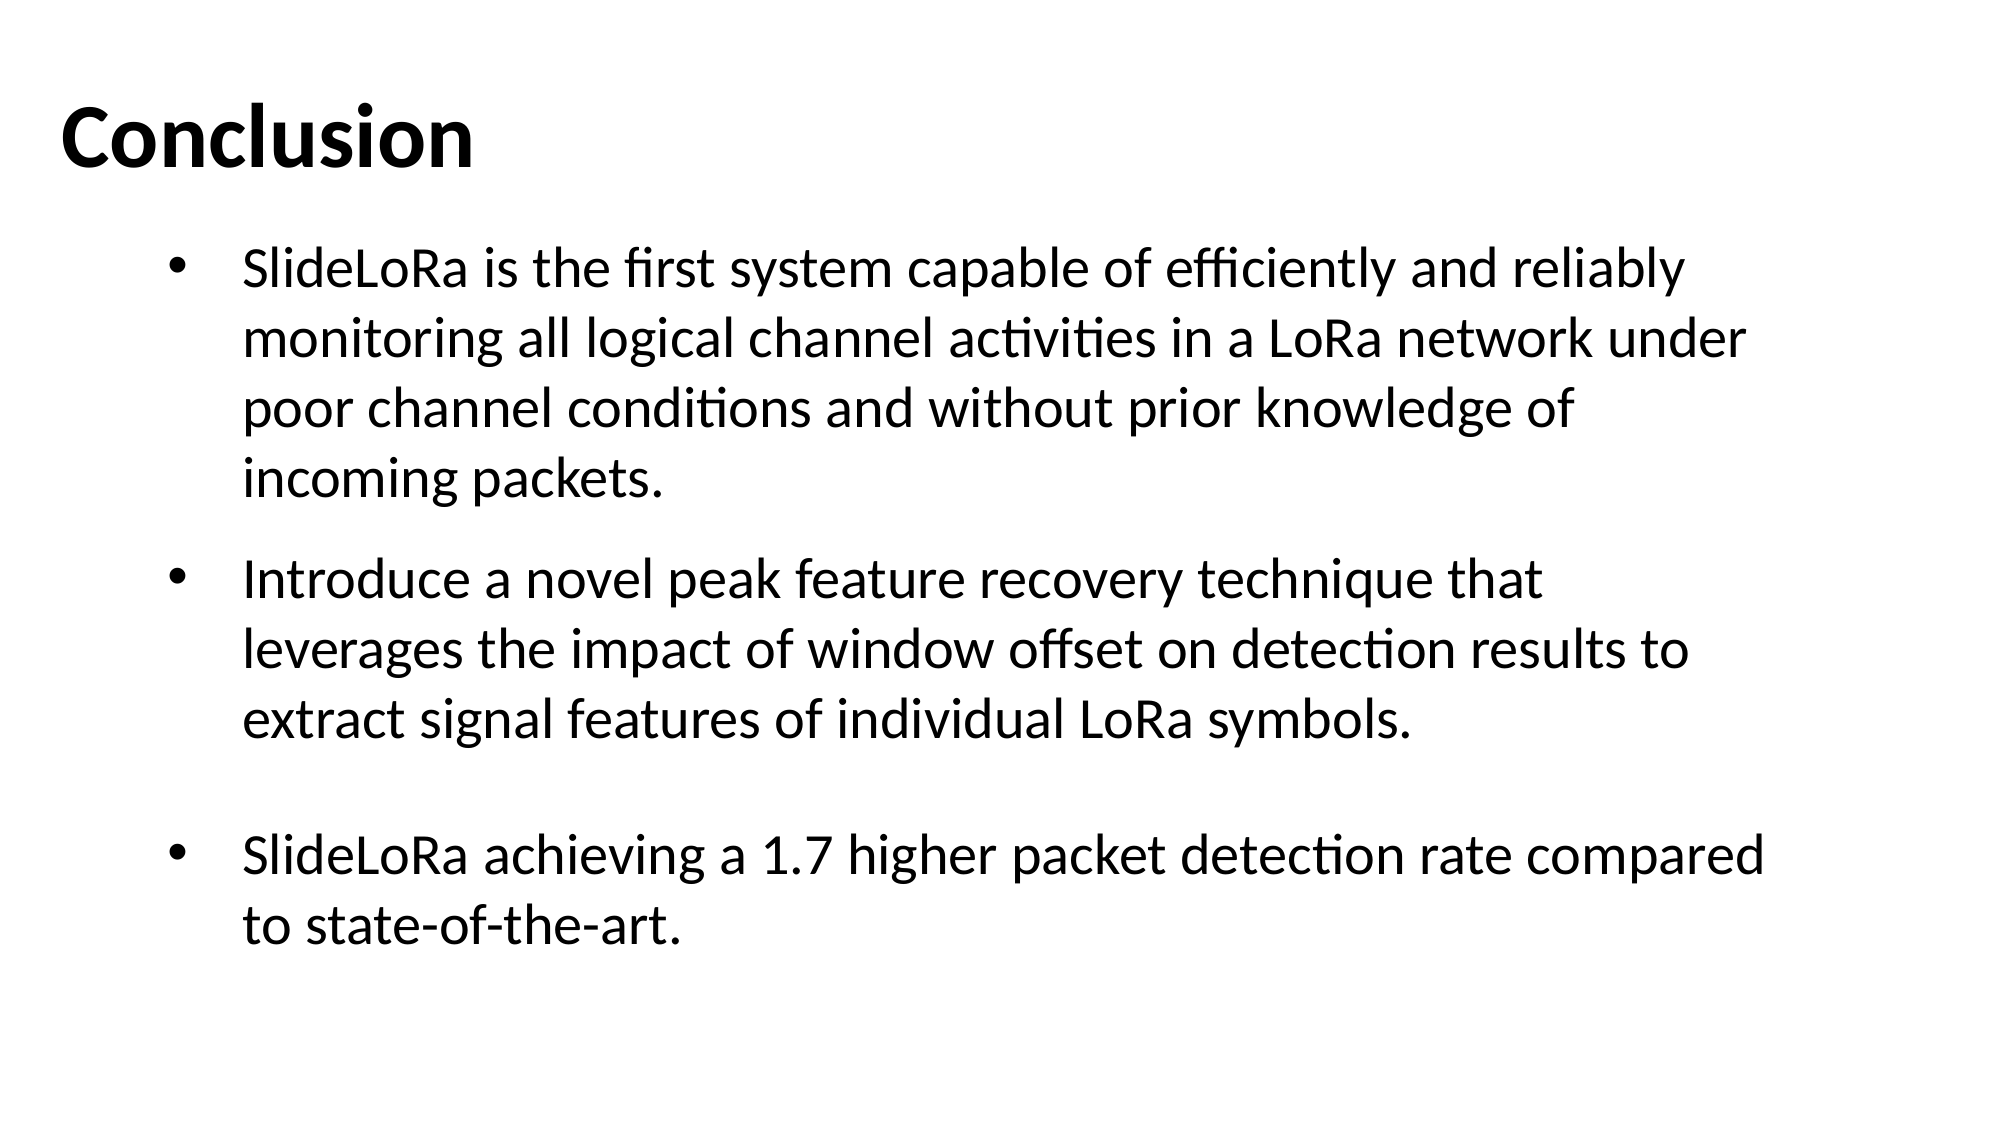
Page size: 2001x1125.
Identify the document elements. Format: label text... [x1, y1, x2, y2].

text_box Introduce a novel peak feature recovery technique that leverages the impact of window offset on detection results to extract signal features of individual LoRa symbols. [152, 533, 1788, 828]
text_box SlideLoRa is the first system capable of efficiently and reliably monitoring all logical channel activities in a LoRa network under poor channel conditions and without prior knowledge of incoming packets. [152, 222, 1788, 517]
title Conclusion [46, 29, 1772, 247]
